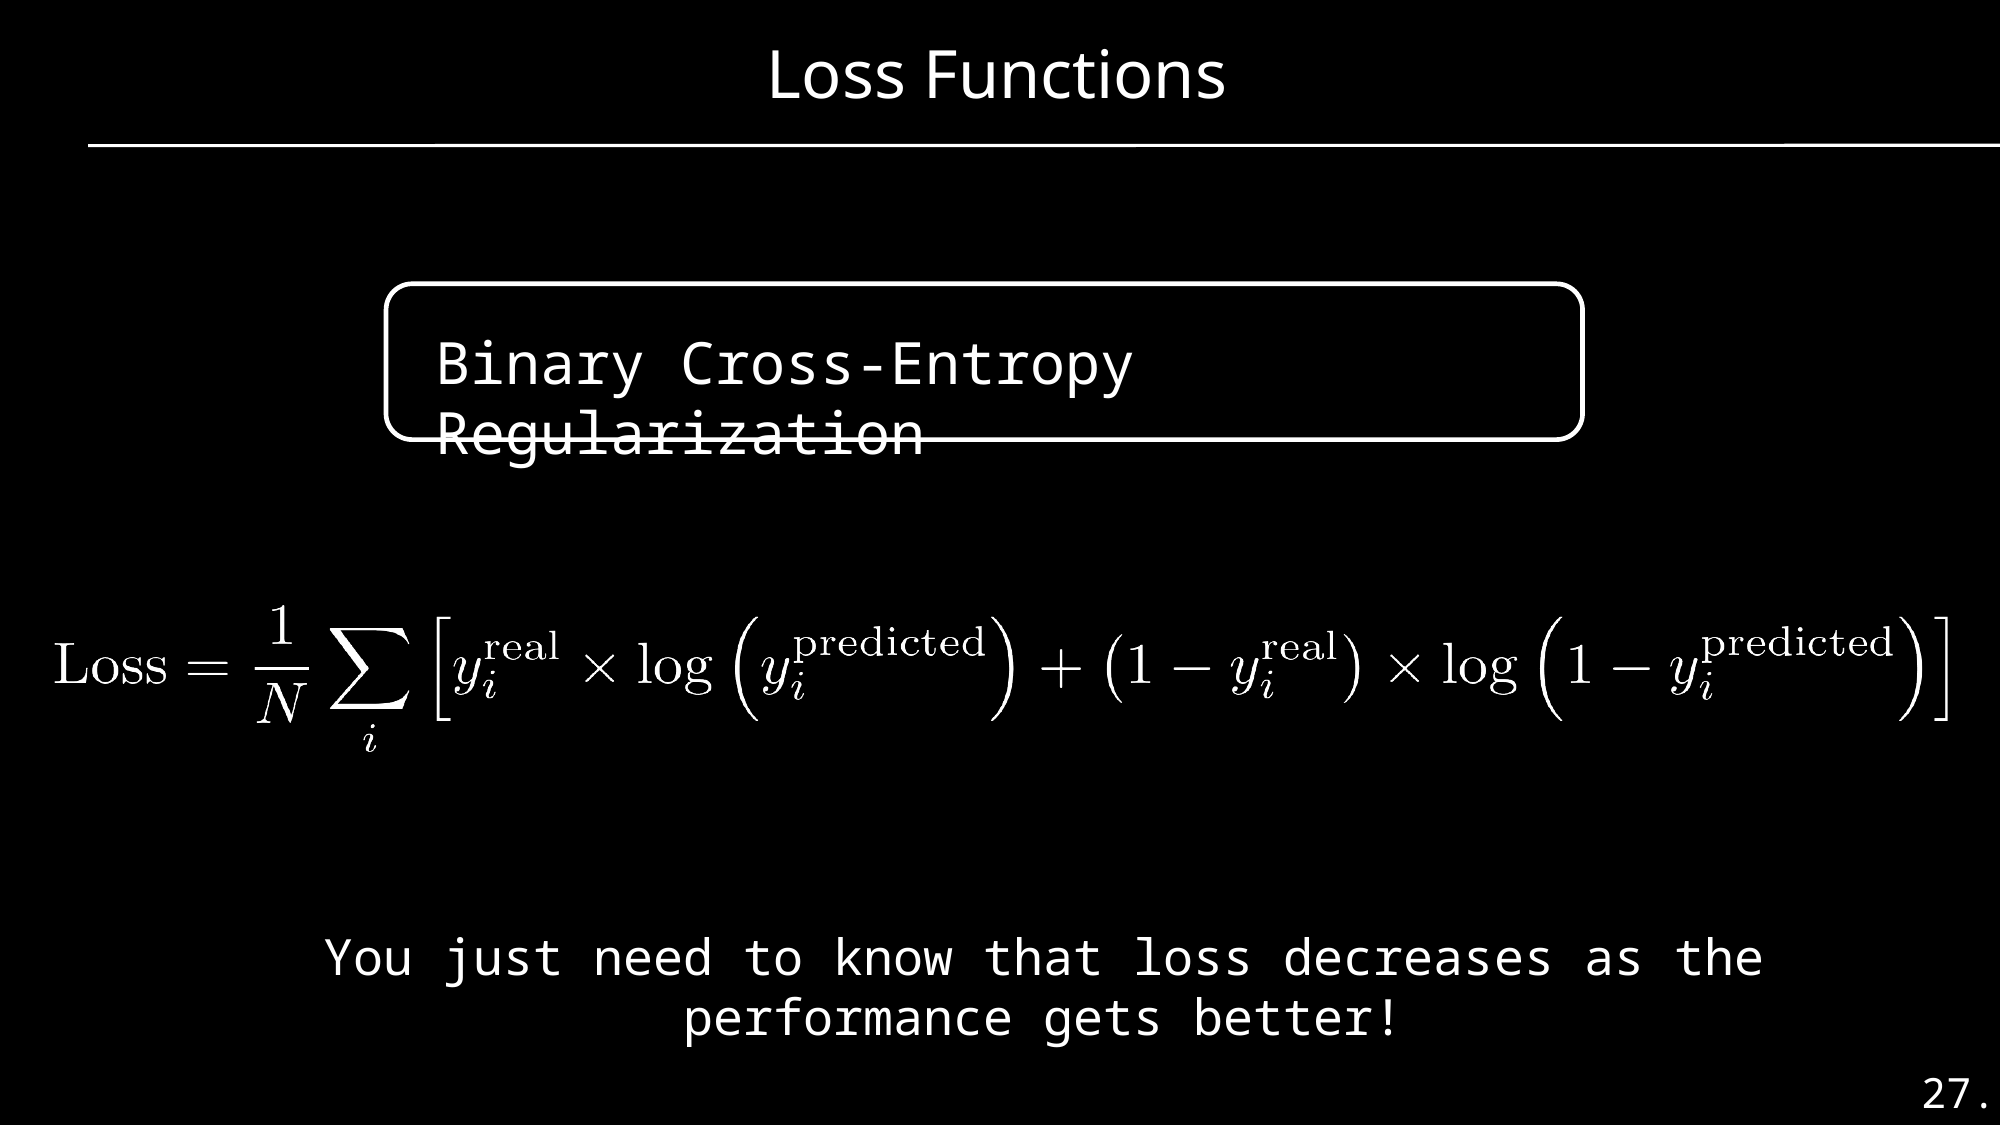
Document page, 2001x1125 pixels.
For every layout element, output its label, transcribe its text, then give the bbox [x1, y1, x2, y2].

picture [53, 604, 1949, 752]
text_box Binary Cross-Entropy Regularization [420, 430, 1580, 474]
text_box You just need to know that loss decreases as the performance gets better! [267, 917, 1820, 1053]
text_box Loss Functions [751, 24, 1247, 120]
text_box 27. [1906, 1059, 2000, 1125]
text_box [384, 282, 1585, 442]
